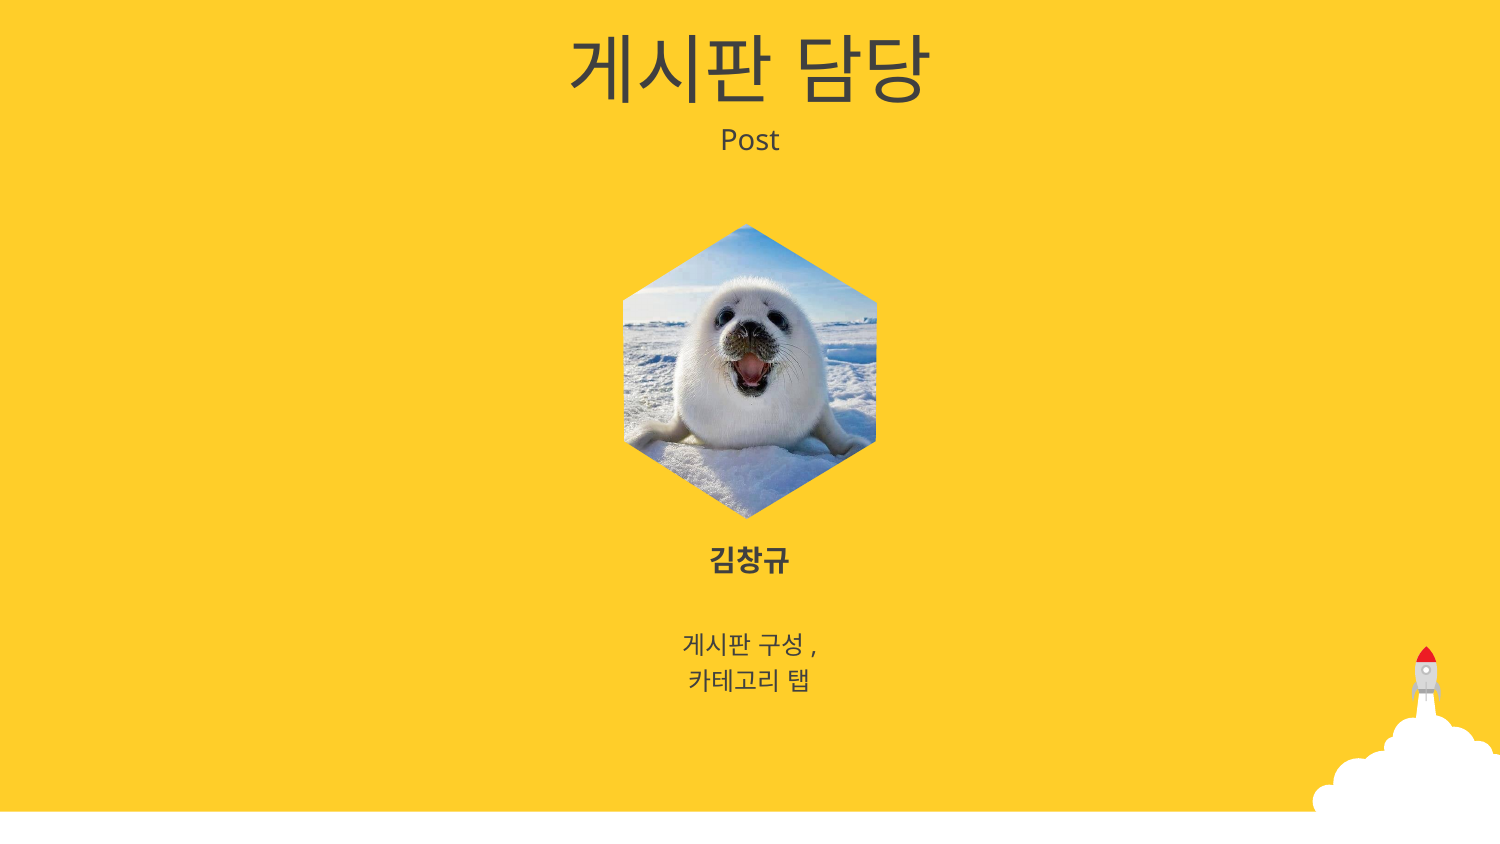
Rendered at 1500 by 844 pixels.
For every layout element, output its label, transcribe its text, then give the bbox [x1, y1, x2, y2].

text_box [613, 223, 887, 701]
list 게시판 담당 [0, 20, 1500, 114]
list Post [0, 114, 1500, 162]
